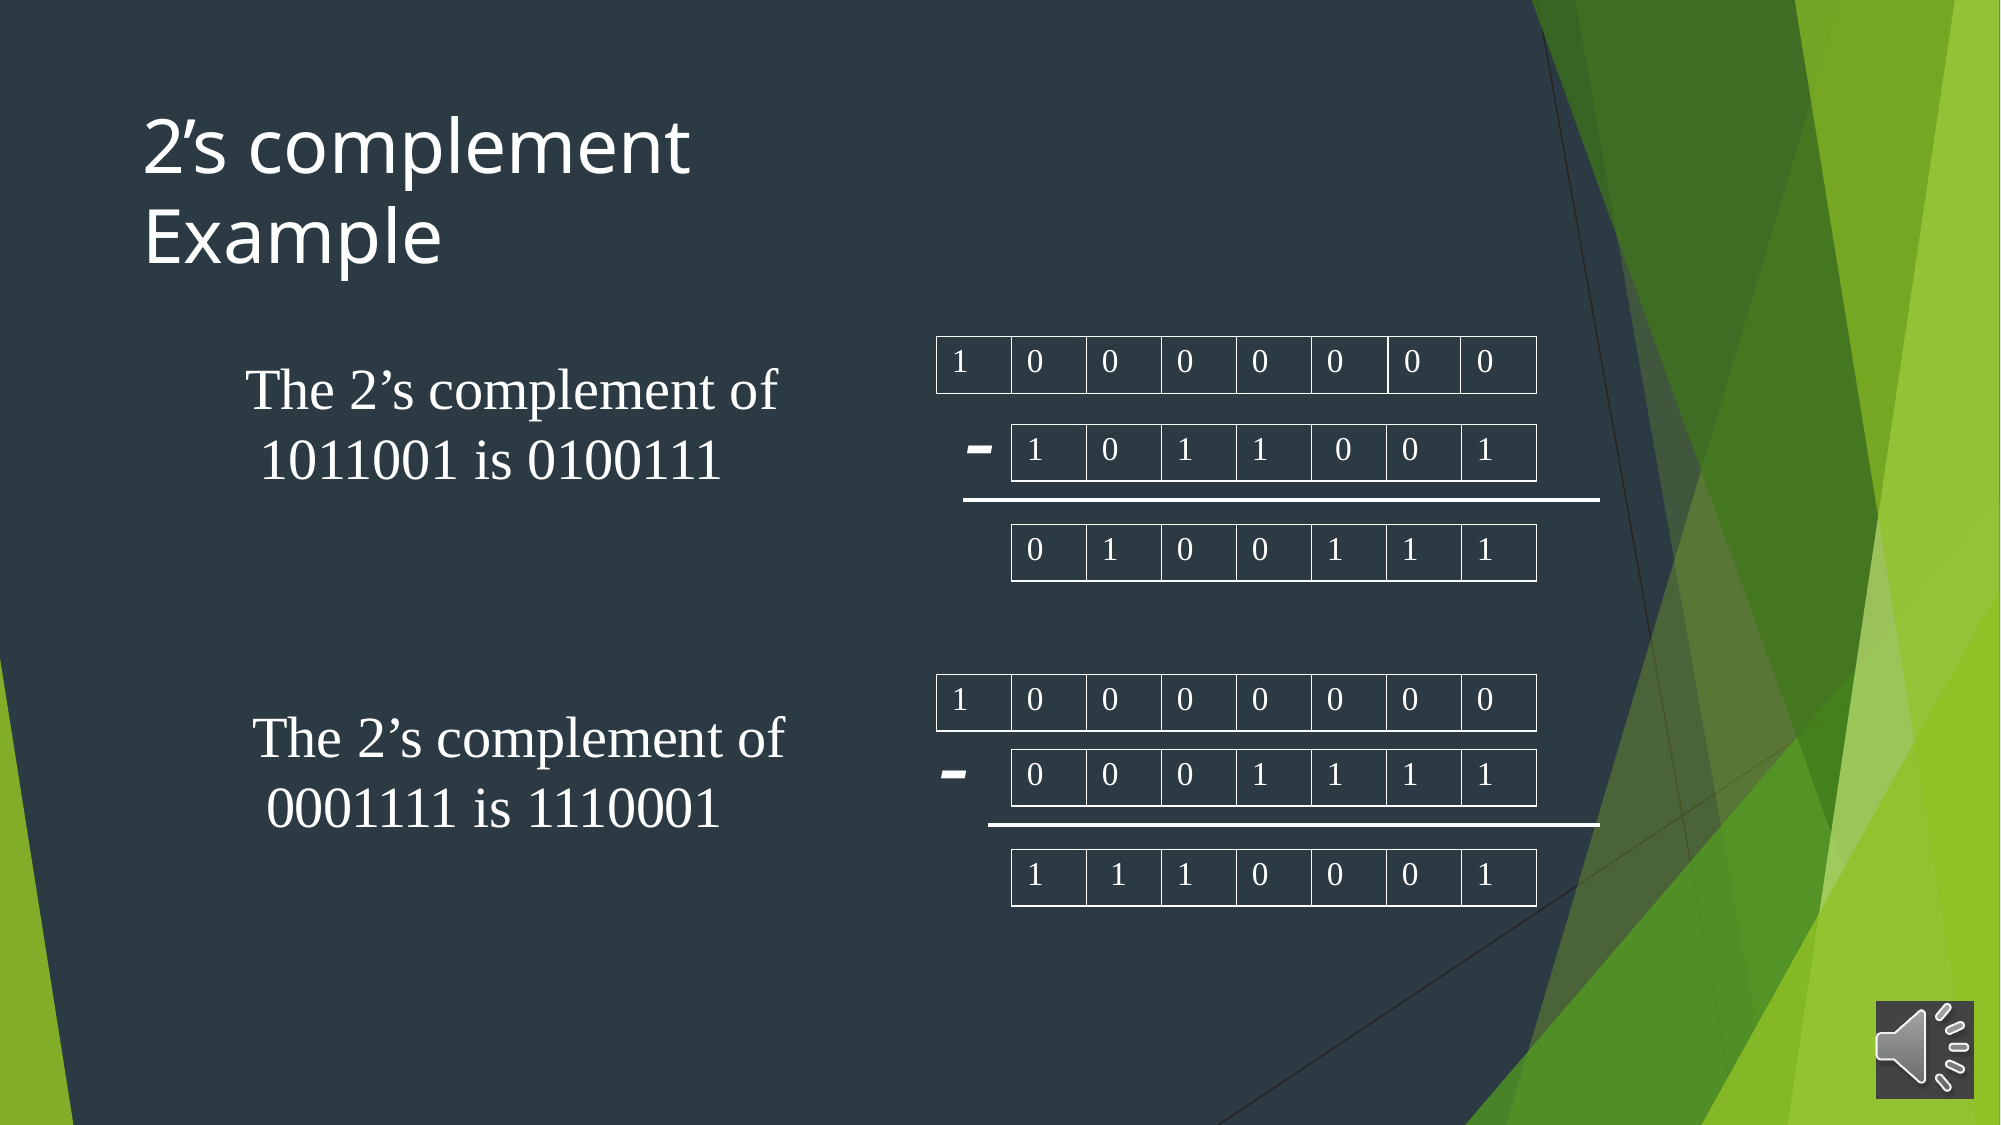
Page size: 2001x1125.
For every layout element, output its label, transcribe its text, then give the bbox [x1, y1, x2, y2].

text_box The 2’s complement of 0001111 is 1110001 [250, 697, 794, 839]
text_box - [963, 394, 998, 490]
table_header 1 [1087, 850, 1161, 905]
table_header 0 [1162, 337, 1236, 393]
table_header 0 [1087, 337, 1161, 393]
table_header 1 [1237, 425, 1311, 480]
table_header 0 [1312, 425, 1386, 480]
table_header 0 [1387, 675, 1461, 730]
table_header 0 [1162, 525, 1236, 580]
table_header 0 [1237, 525, 1311, 580]
table_header 1 [1462, 750, 1536, 805]
text_box - [938, 732, 973, 815]
table_header 1 [1162, 850, 1236, 905]
table_header 0 [1237, 850, 1311, 905]
table_header 1 [1087, 525, 1161, 580]
table_header 0 [1012, 525, 1086, 580]
table_header 0 [1312, 675, 1386, 730]
table_header 1 [1462, 525, 1536, 580]
table_header 1 [937, 675, 1011, 730]
table_header 0 [1162, 750, 1236, 805]
table_header 1 [1012, 850, 1086, 905]
table_header 0 [1237, 337, 1311, 393]
picture [1874, 999, 1976, 1101]
table_header 0 [1312, 850, 1386, 905]
table_header 1 [1312, 525, 1386, 580]
table_header 0 [1012, 337, 1086, 393]
table_header 0 [1012, 675, 1086, 730]
table_header 0 [1087, 675, 1161, 730]
table_header 1 [1012, 425, 1086, 480]
table_header 0 [1387, 850, 1461, 905]
table_header 0 [1012, 750, 1086, 805]
table_header 0 [1162, 675, 1236, 730]
table_header 0 [1237, 675, 1311, 730]
table_header 0 [1389, 337, 1460, 393]
table_header 1 [1387, 750, 1461, 805]
table_header 0 [1462, 675, 1536, 730]
table_header 1 [1462, 850, 1536, 905]
table_header 0 [1387, 425, 1461, 480]
text_box The 2’s complement of 1011001 is 0100111 [242, 348, 786, 491]
table_header 1 [1387, 525, 1461, 580]
table_header 1 [937, 337, 1011, 393]
table_header 0 [1461, 337, 1536, 393]
table_header 1 [1162, 425, 1236, 480]
table_header 1 [1462, 425, 1536, 480]
table_header 0 [1087, 750, 1161, 805]
table_header 1 [1312, 750, 1386, 805]
table_header 1 [1237, 750, 1311, 805]
title 2’s complement Example [140, 96, 985, 287]
table_header 0 [1087, 425, 1161, 480]
table_header 0 [1312, 337, 1387, 393]
